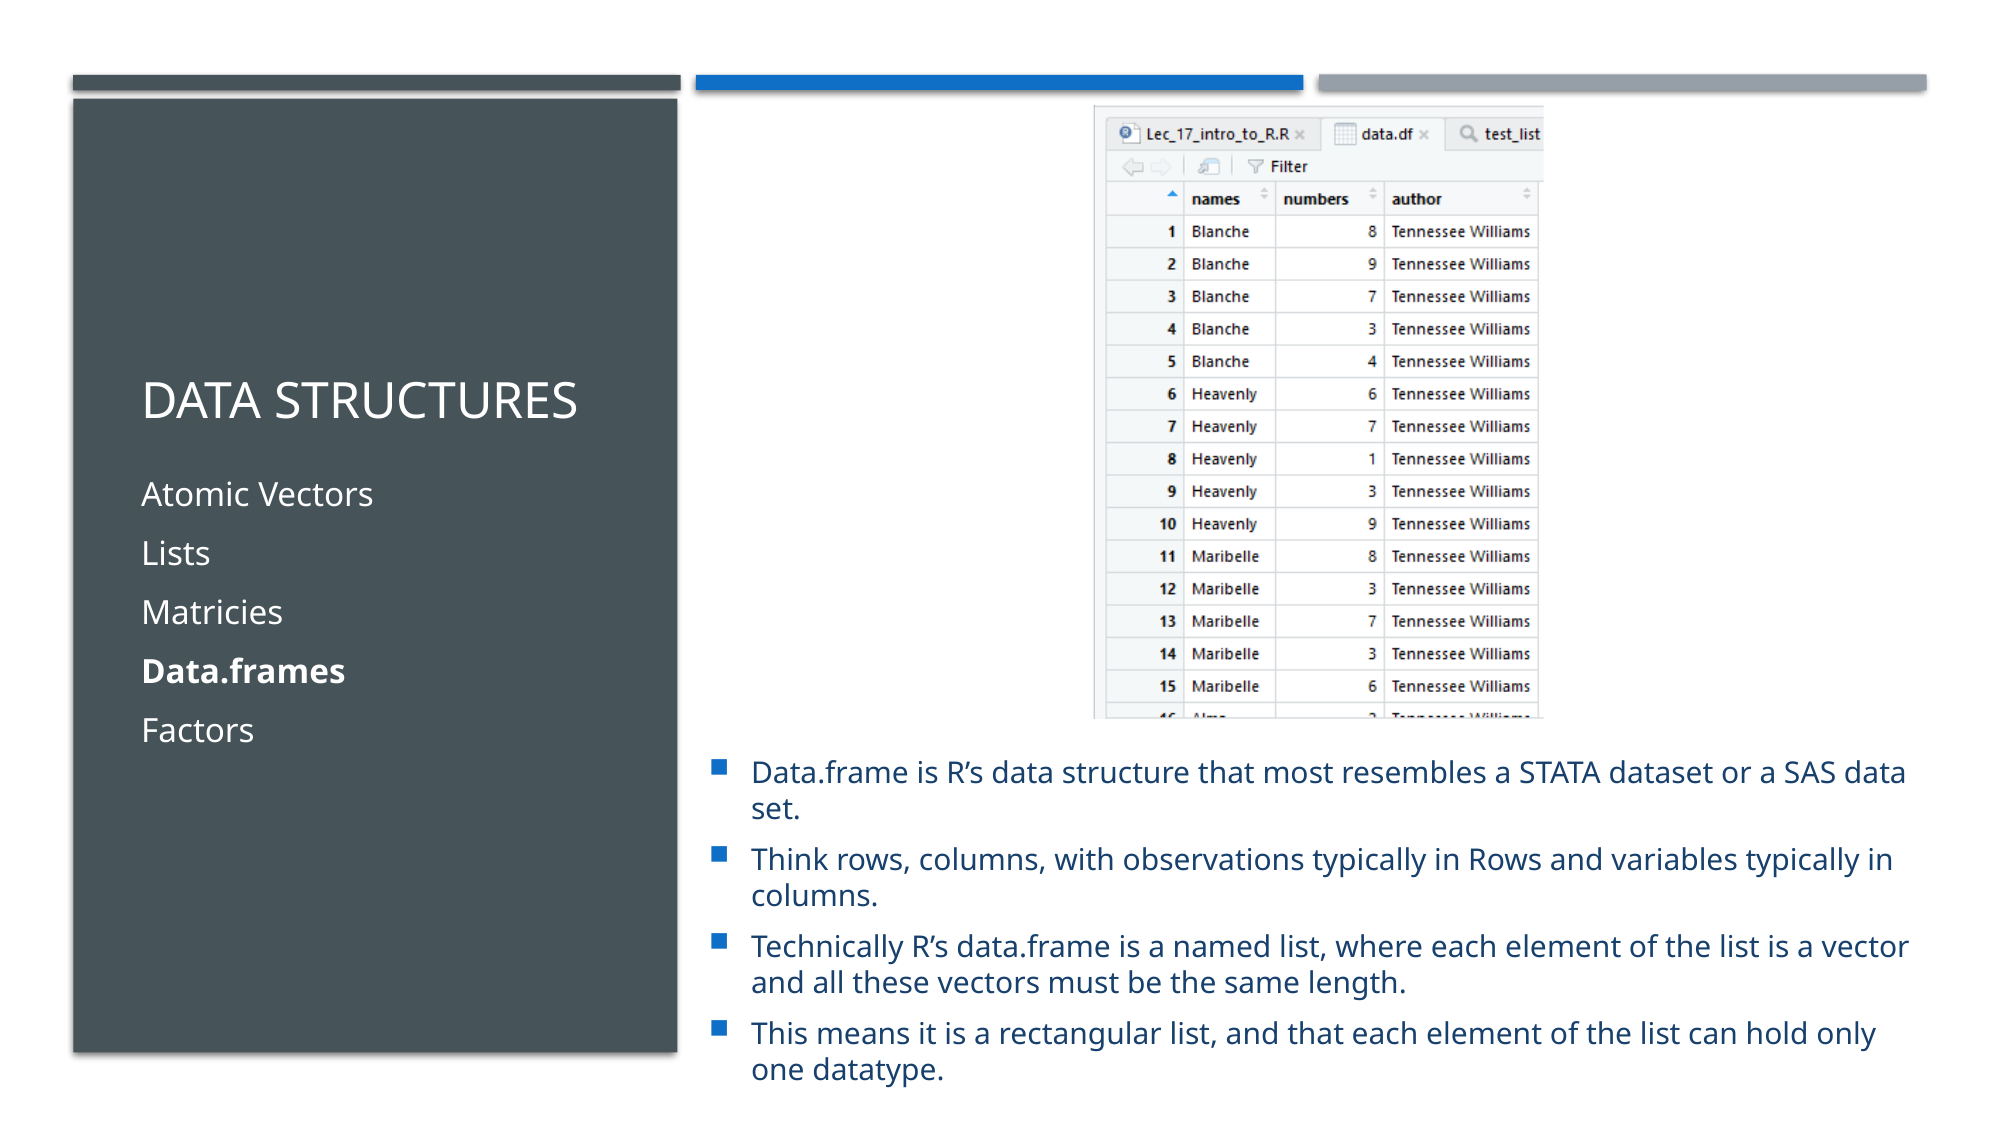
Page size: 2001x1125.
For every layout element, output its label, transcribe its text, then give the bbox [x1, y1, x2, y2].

title DATA STRUCTURES [125, 153, 624, 436]
list Data.frame is R’s data structure that most resembles a STATA dataset or a SAS data set. Think rows, columns, with observations typically in Rows and variables typically in columns. Technically R’s data.frame is a named list, where each element of the list is a vector and all these vectors must be the same length. This means it is a rectangular list, and that each element of the list can hold only one datatype. [693, 743, 1947, 1096]
list Atomic Vectors Lists Matricies Data.frames Factors [125, 465, 624, 958]
picture [1093, 104, 1545, 720]
